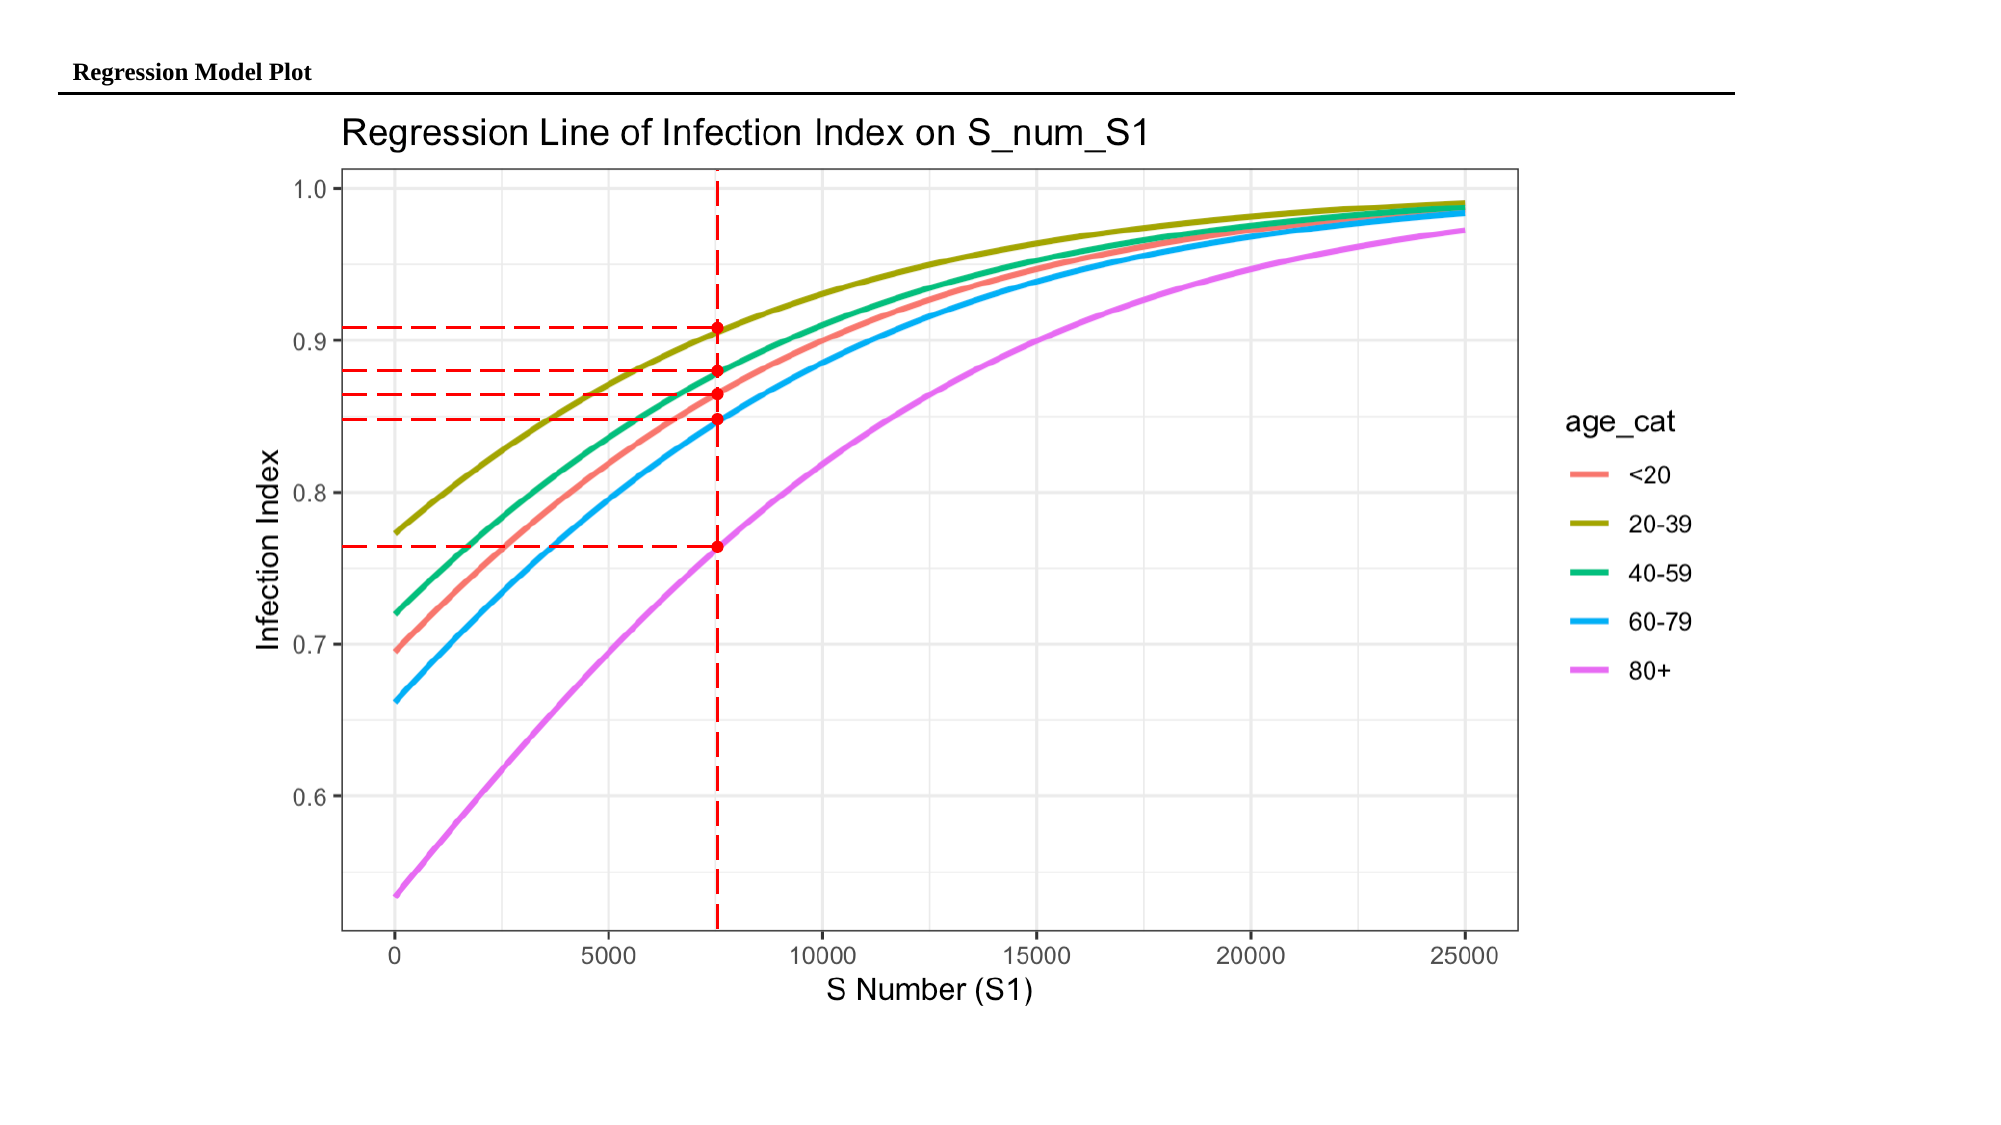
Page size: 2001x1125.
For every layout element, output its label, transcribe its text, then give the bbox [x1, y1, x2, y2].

text_box Regression Model Plot [57, 48, 1529, 92]
picture [244, 99, 1756, 1032]
